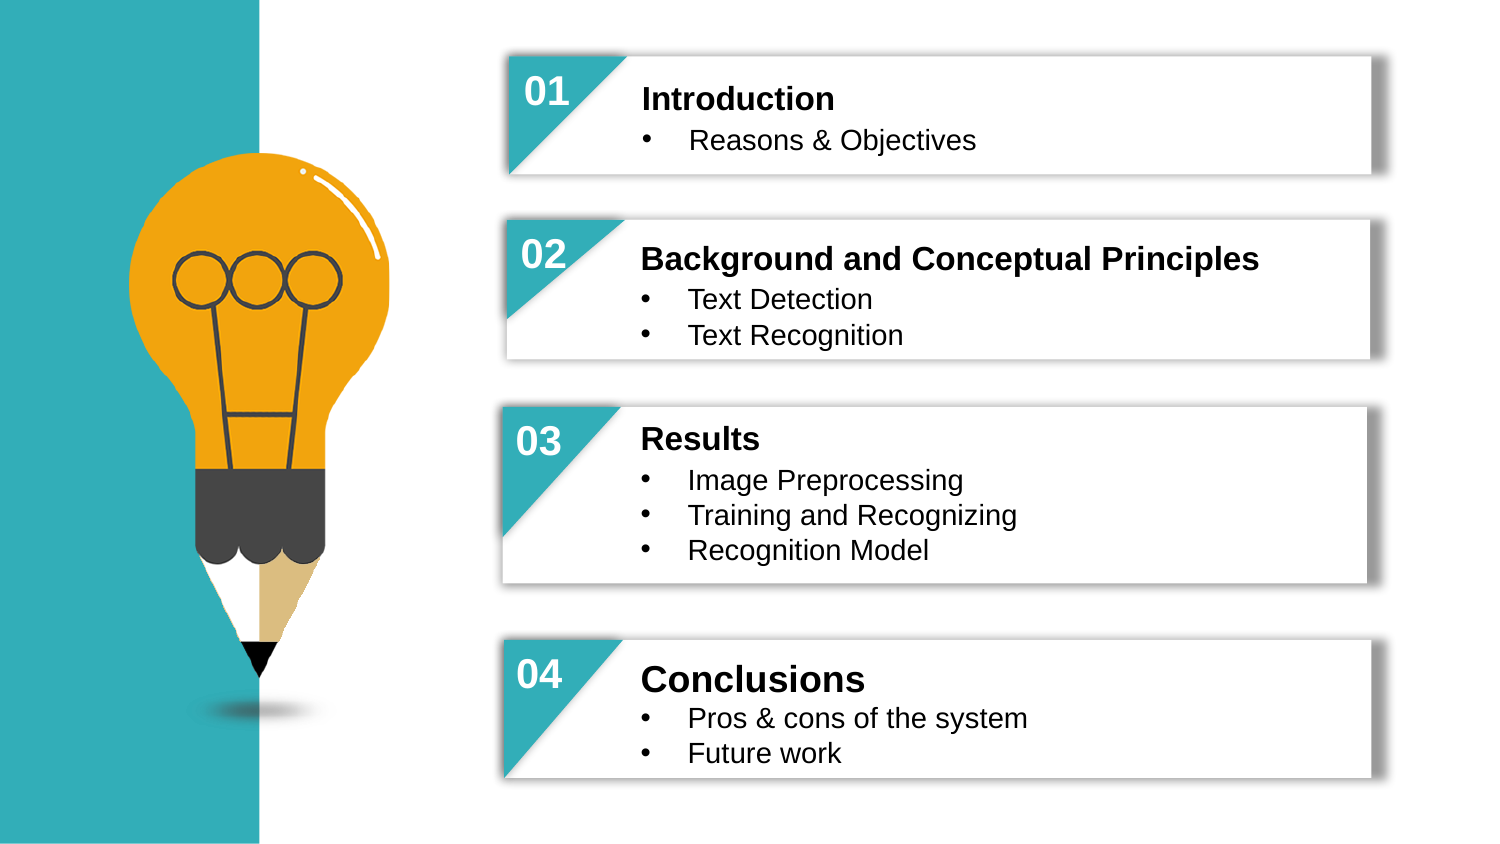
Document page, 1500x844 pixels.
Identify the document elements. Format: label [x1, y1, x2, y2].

text_box [503, 639, 1372, 779]
text_box [625, 647, 1347, 779]
text_box [625, 409, 1347, 576]
text_box [506, 219, 1371, 360]
picture [129, 153, 390, 731]
text_box [625, 229, 1347, 360]
text_box [626, 69, 1348, 165]
text_box [502, 406, 1368, 584]
text_box [508, 56, 1372, 175]
